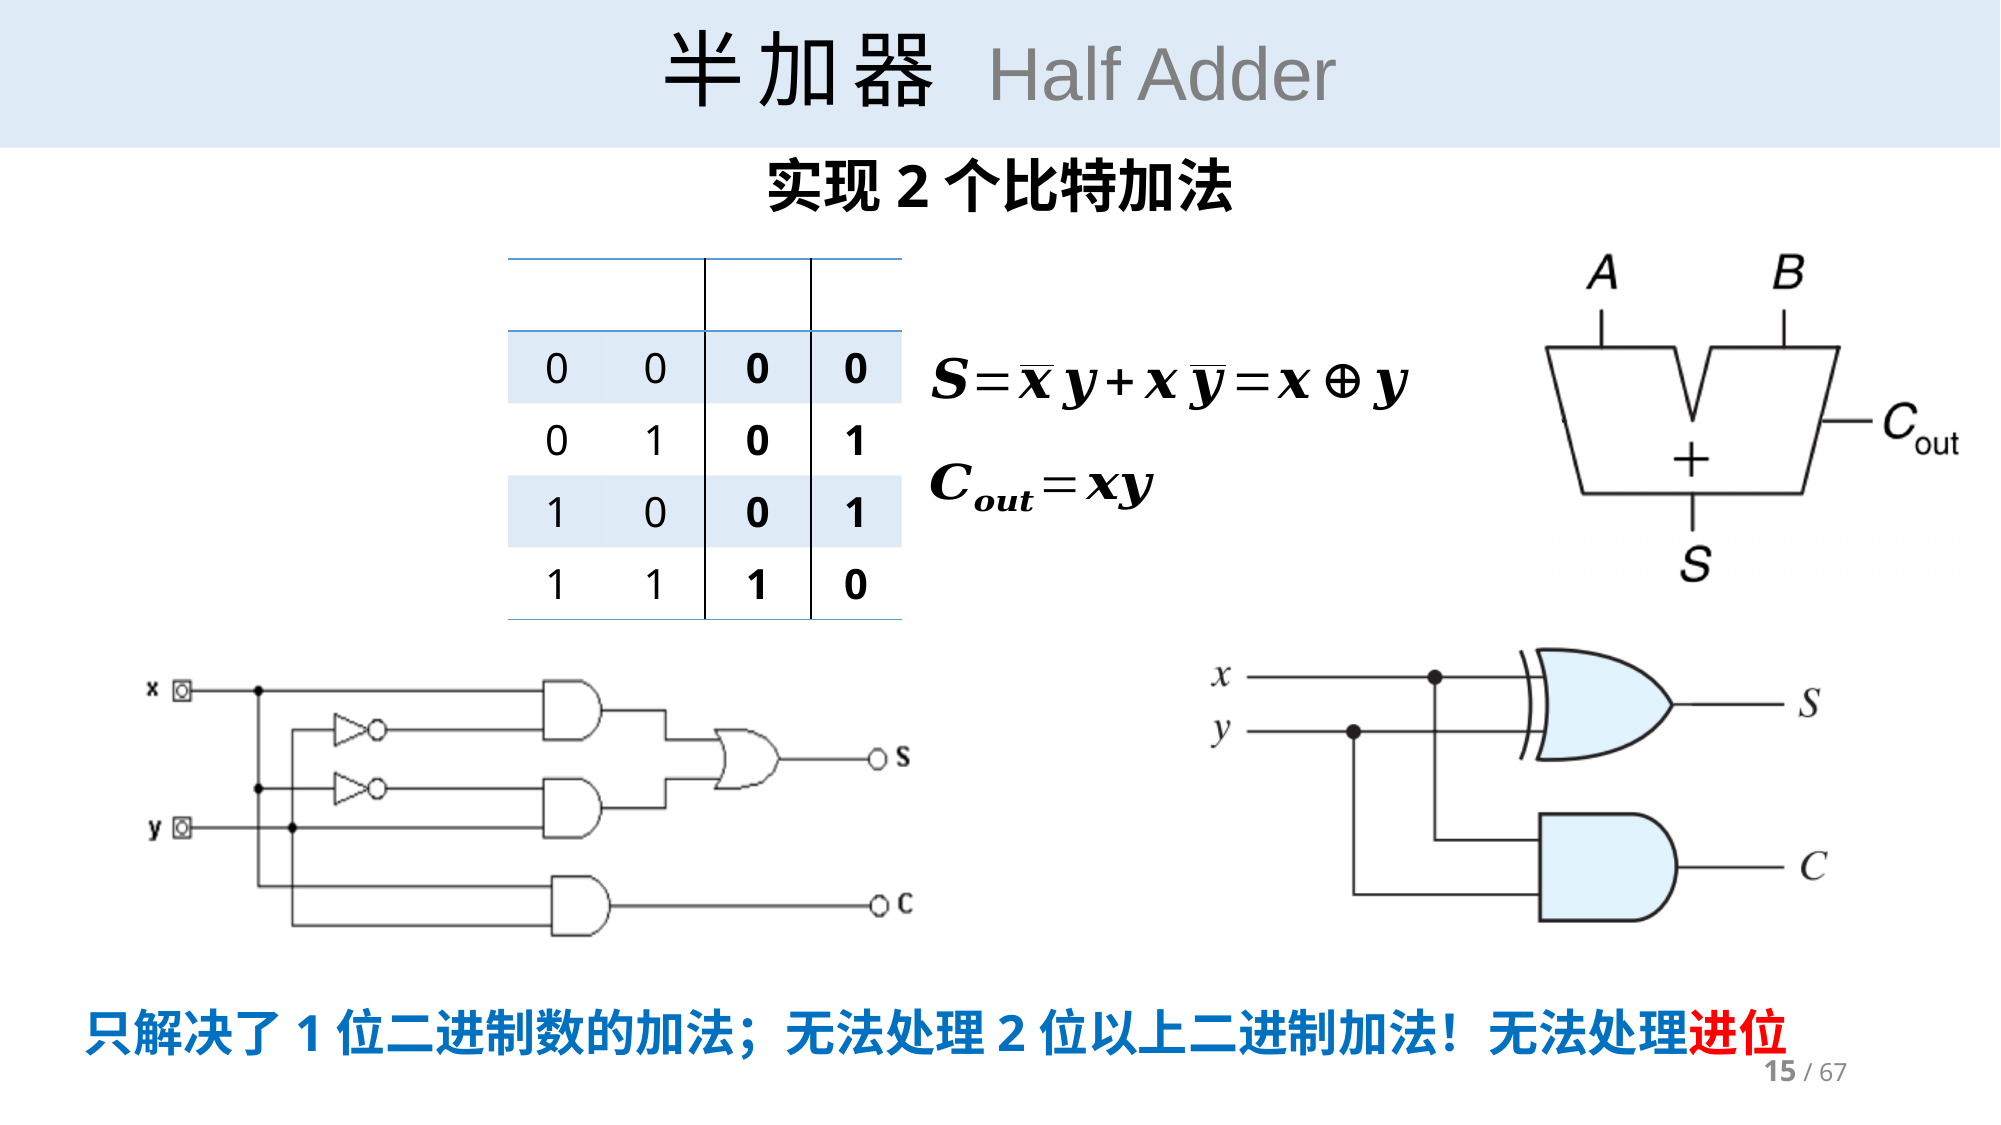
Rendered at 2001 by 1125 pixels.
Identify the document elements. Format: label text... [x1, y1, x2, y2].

slide_number 15 / 67 [1412, 1042, 1863, 1103]
picture [1541, 253, 1960, 585]
picture [137, 667, 926, 949]
title 半加器 Half Adder [0, 0, 2000, 121]
text_box 实现2个比特加法 [0, 121, 2000, 227]
picture [1203, 635, 1839, 934]
text_box 只解决了1位二进制数的加法；无法处理2位以上二进制加法！无法处理进位 [67, 975, 1829, 1070]
